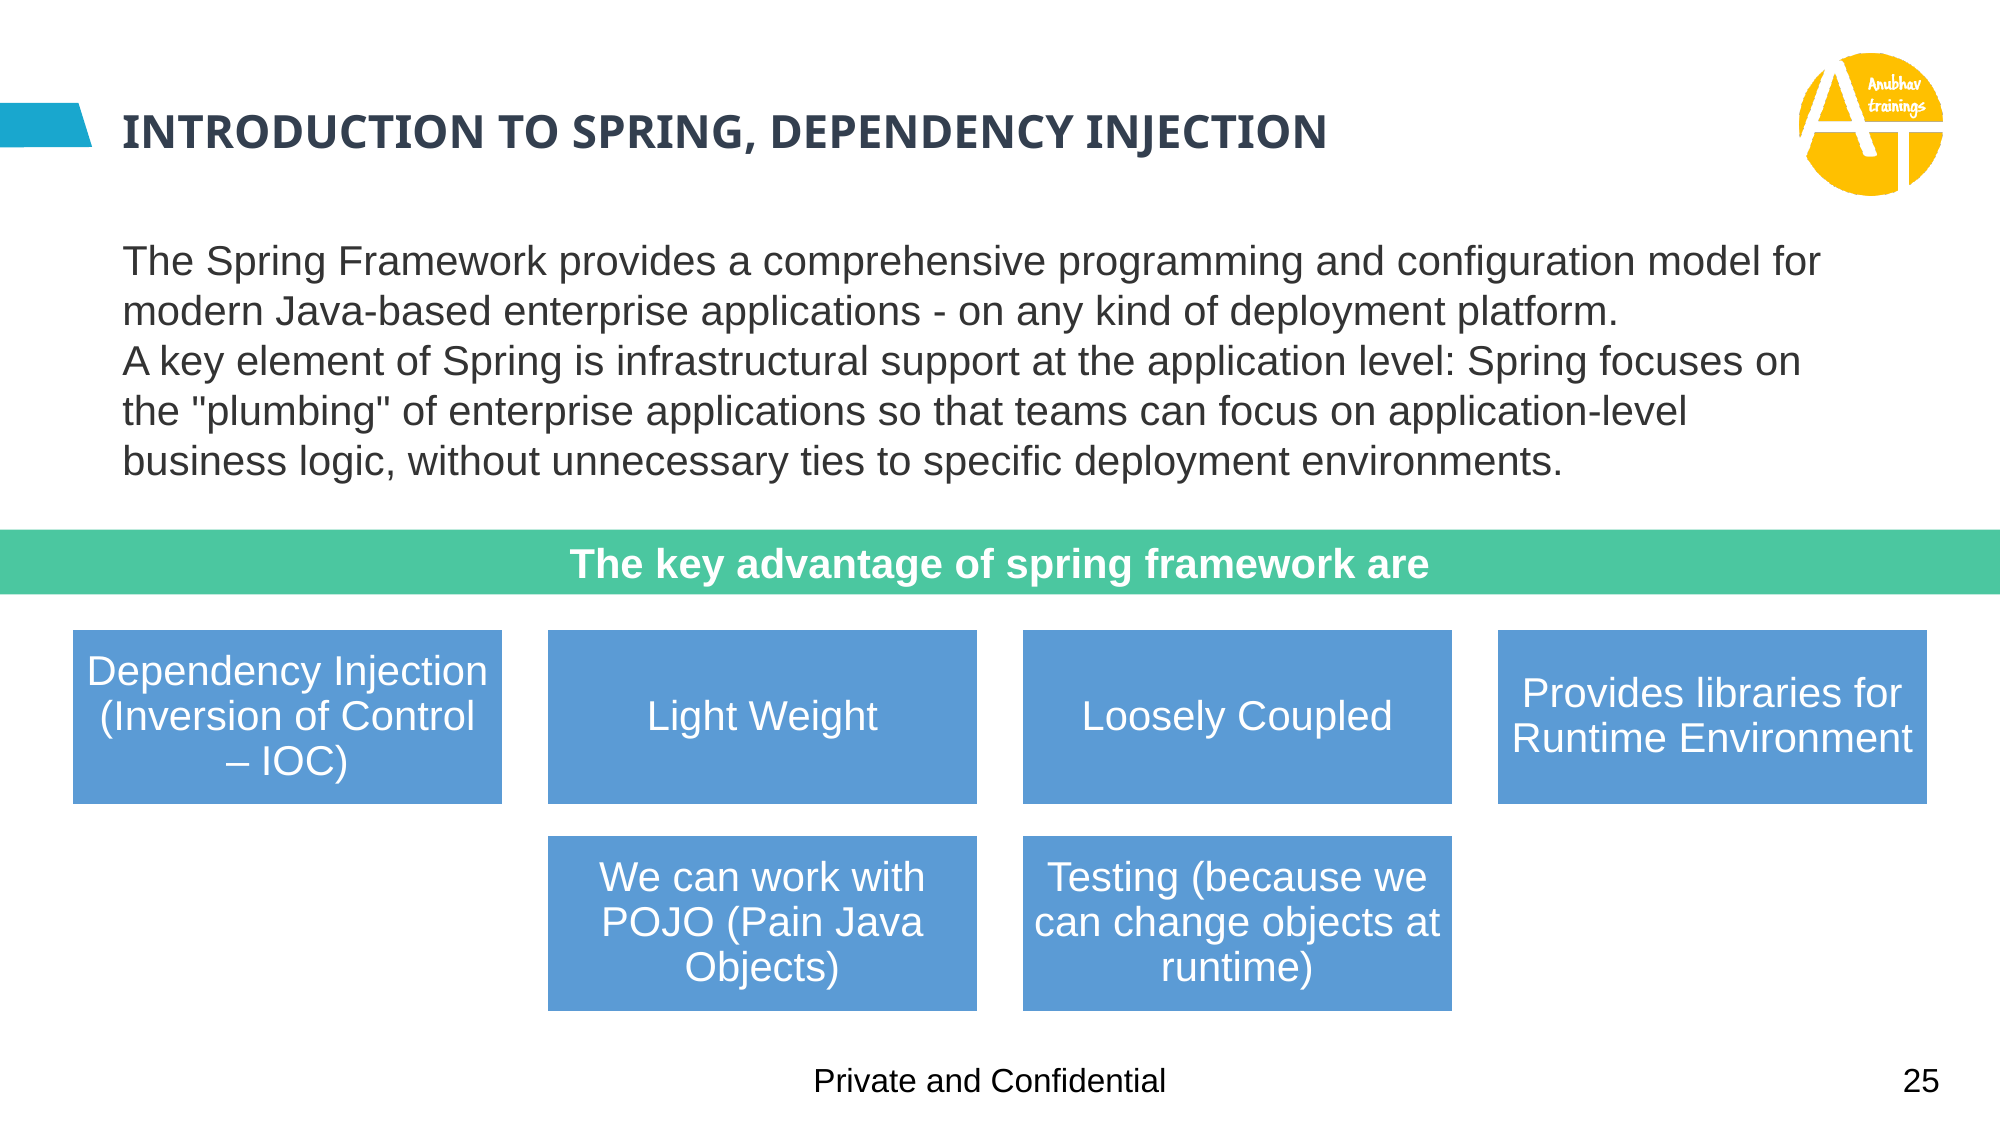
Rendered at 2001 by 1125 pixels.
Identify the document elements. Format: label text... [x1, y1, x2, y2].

text_box The Spring Framework provides a comprehensive programming and configuration model for modern Java-based enterprise applications - on any kind of deployment platform. A key element of Spring is infrastructural support at the application level: Spring focuses on the "plumbing" of enterprise applications so that teams can focus on application-level business logic, without unnecessary ties to specific deployment environments. [107, 226, 1873, 492]
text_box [71, 628, 1929, 1012]
title INTRODUCTION TO SPRING, DEPENDENCY INJECTION [107, 81, 1833, 187]
picture [1784, 43, 1951, 208]
text_box The key advantage of spring framework are [0, 529, 2000, 595]
